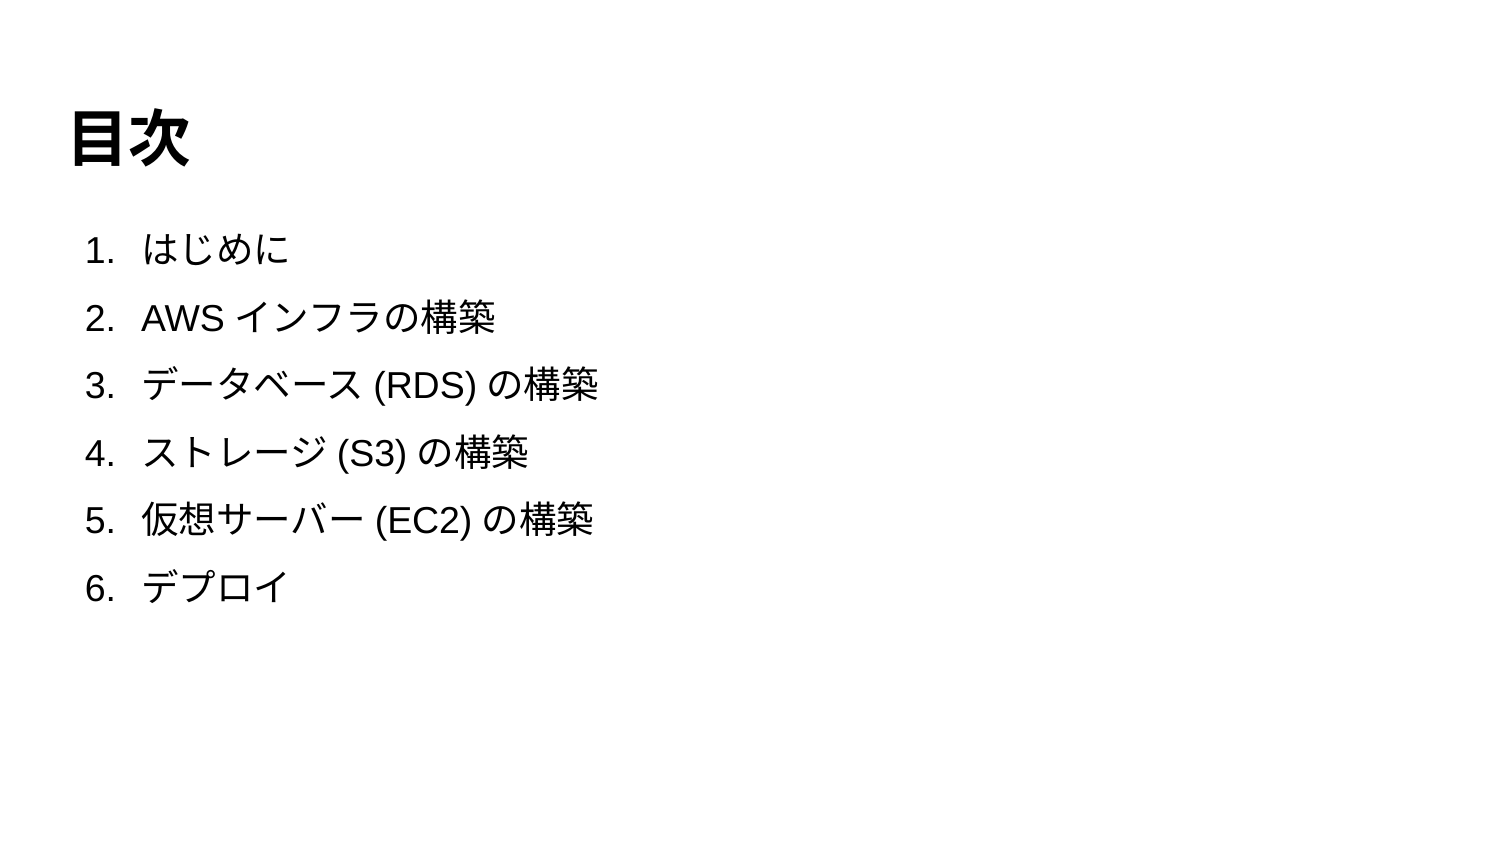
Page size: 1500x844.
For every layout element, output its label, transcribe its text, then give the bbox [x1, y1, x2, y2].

title 目次 [51, 72, 1449, 167]
list はじめに AWSインフラの構築 データベース(RDS)の構築 ストレージ(S3)の構築 仮想サーバー(EC2)の構築 デプロイ [51, 189, 1449, 750]
